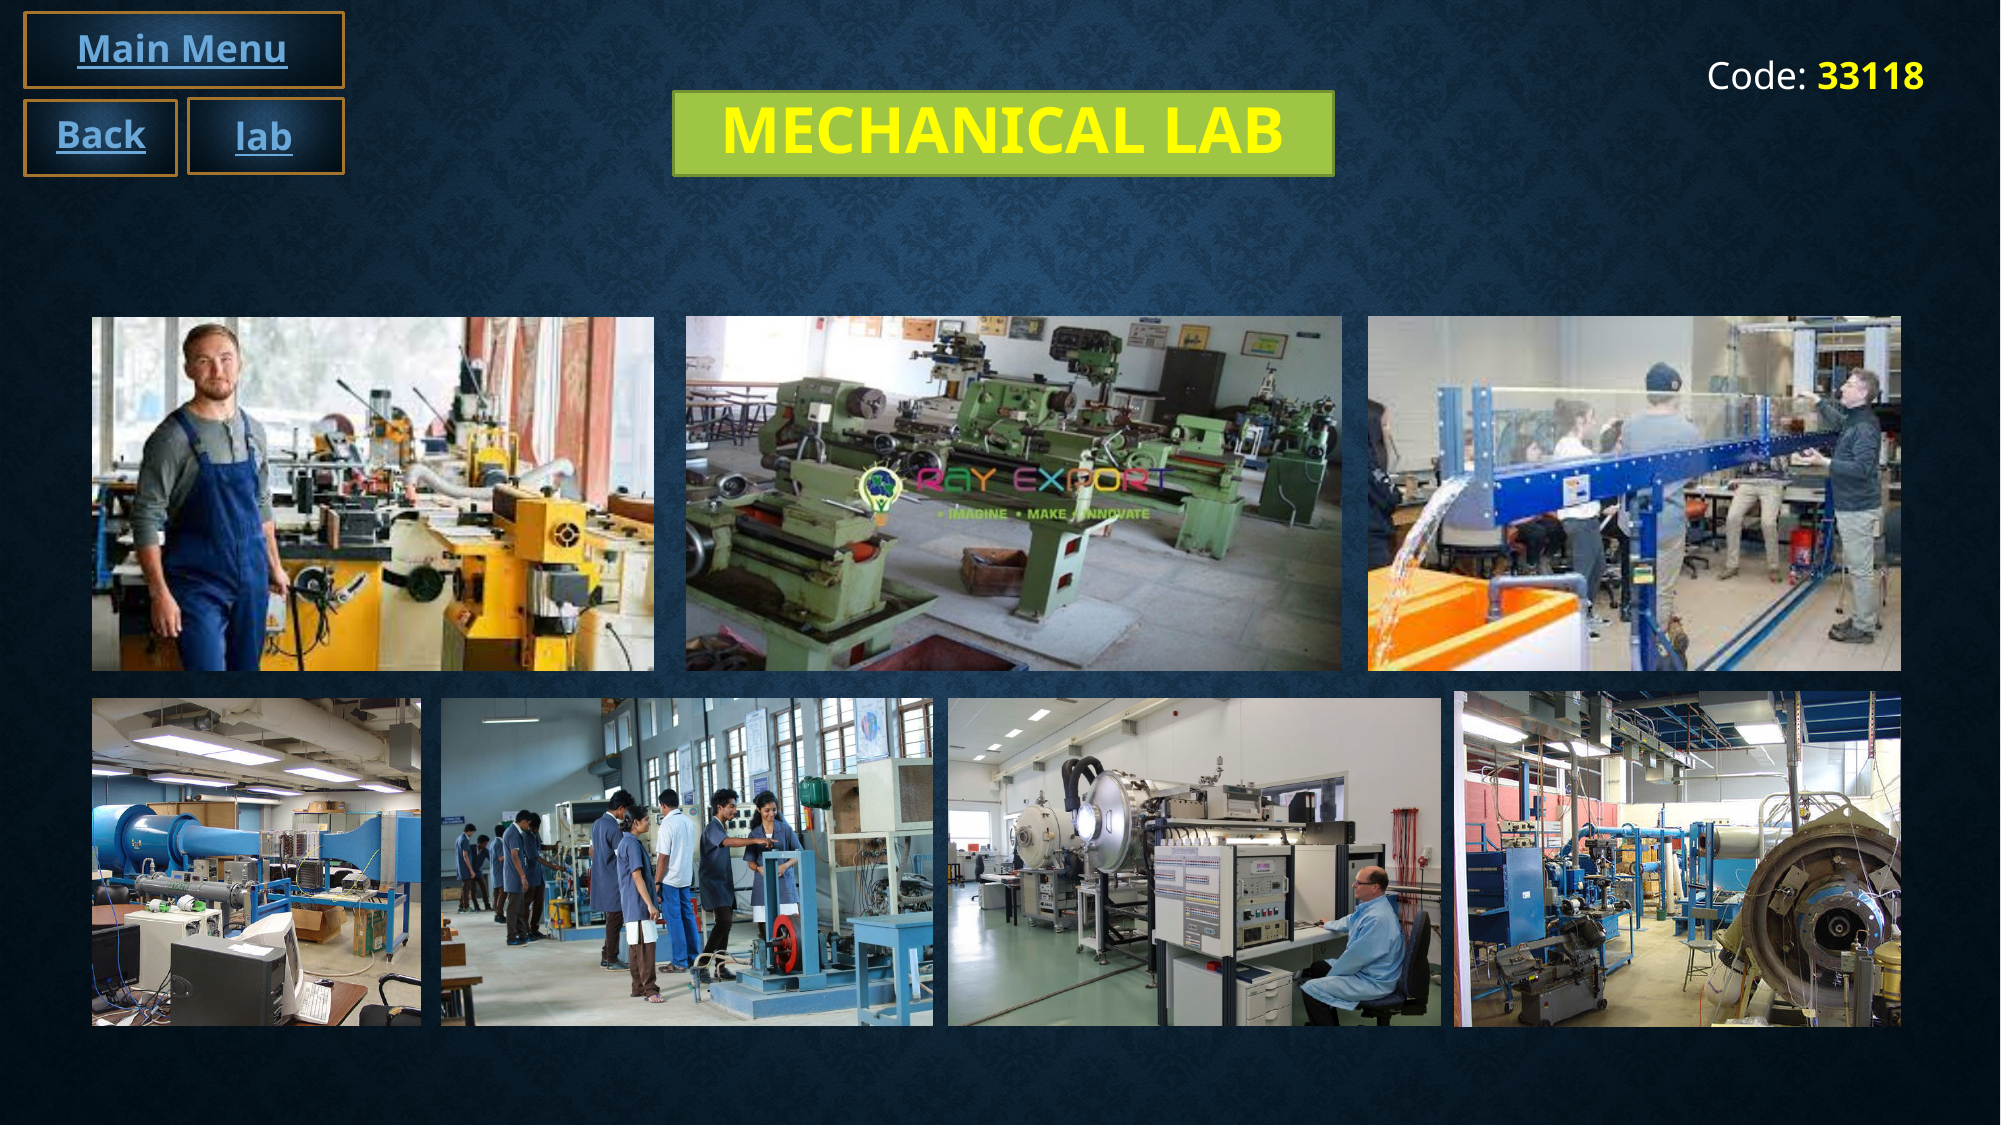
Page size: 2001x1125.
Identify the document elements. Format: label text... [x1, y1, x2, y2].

text_box [1033, 284, 1872, 701]
text_box Back [25, 103, 177, 169]
picture [1453, 691, 1901, 1028]
picture [440, 697, 934, 1027]
text_box Code: 33118 [1691, 44, 1941, 105]
picture [686, 316, 1343, 671]
text_box [187, 97, 345, 175]
picture [91, 317, 654, 671]
text_box [23, 11, 345, 89]
picture [1367, 316, 1901, 672]
text_box [23, 99, 178, 177]
text_box Main Menu [23, 18, 342, 84]
text_box lab [187, 105, 340, 172]
picture [947, 697, 1442, 1027]
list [91, 697, 421, 1027]
title Mechanical lab [611, 90, 1394, 175]
